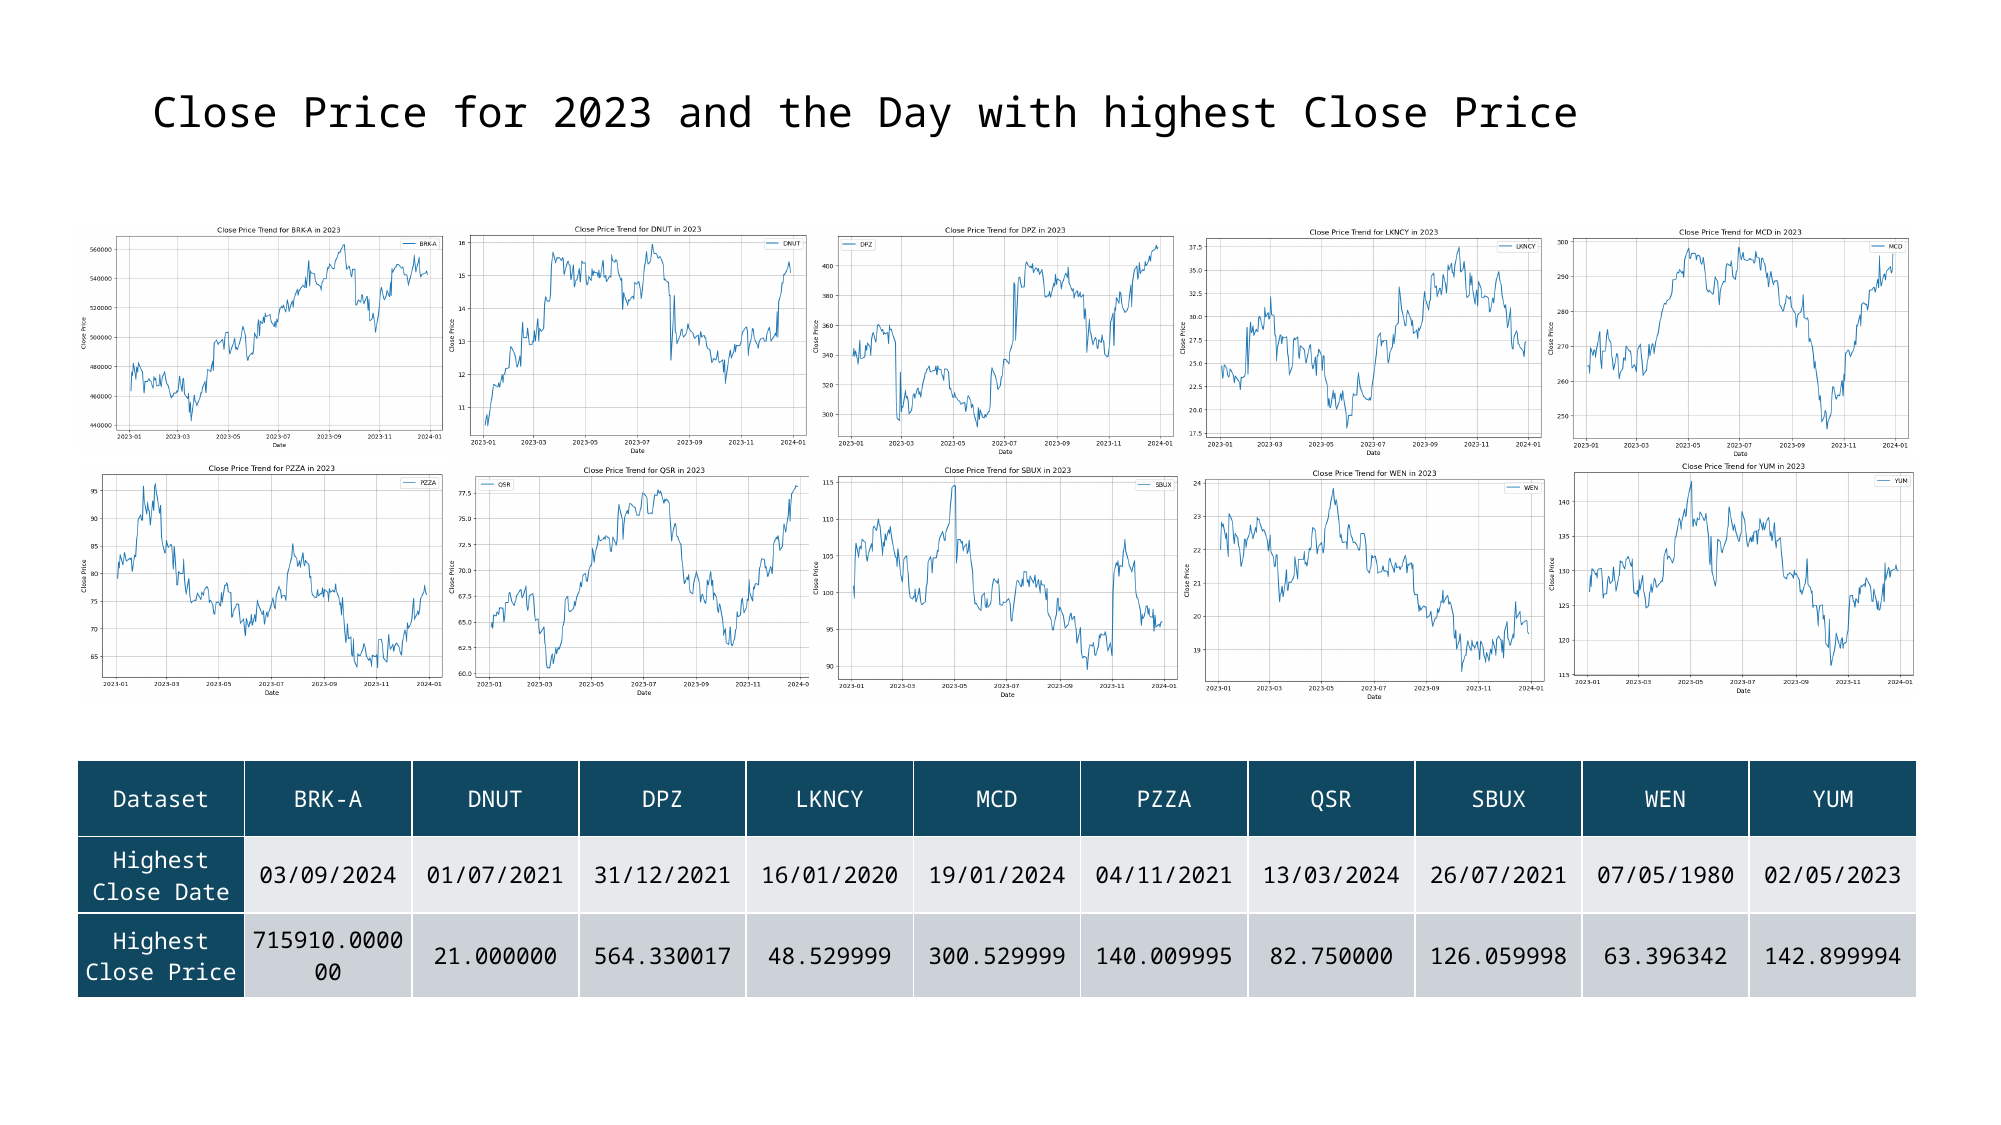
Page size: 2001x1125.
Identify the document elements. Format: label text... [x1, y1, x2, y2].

table_header Dataset [78, 761, 244, 836]
table_cell 82.750000 [1249, 914, 1414, 997]
table_cell 300.529999 [914, 914, 1080, 997]
table_cell Highest Close Price [78, 914, 244, 997]
table_header DPZ [580, 761, 745, 836]
table_header QSR [1249, 761, 1414, 836]
table_cell 21.000000 [413, 914, 578, 997]
table_header BRK-A [245, 761, 411, 836]
table_cell 140.009995 [1081, 914, 1247, 997]
table_header LKNCY [747, 761, 913, 836]
text_box Close Price for 2023 and the Day with highest Close Price [137, 64, 1863, 161]
table_cell 13/03/2024 [1249, 837, 1414, 912]
table_cell 07/05/1980 [1583, 837, 1748, 912]
table_header DNUT [413, 761, 578, 836]
picture [76, 221, 1918, 705]
table_cell 16/01/2020 [747, 837, 913, 912]
table_cell Highest Close Date [78, 837, 244, 912]
table_cell 126.059998 [1416, 914, 1581, 997]
table_cell 142.899994 [1750, 914, 1916, 997]
table_cell 63.396342 [1583, 914, 1748, 997]
table_header YUM [1750, 761, 1916, 836]
table_cell 01/07/2021 [413, 837, 578, 912]
table_cell 04/11/2021 [1081, 837, 1247, 912]
table_cell 19/01/2024 [914, 837, 1080, 912]
table_header SBUX [1416, 761, 1581, 836]
table_header PZZA [1081, 761, 1247, 836]
table_header WEN [1583, 761, 1748, 836]
table_cell 564.330017 [580, 914, 745, 997]
table_cell 26/07/2021 [1416, 837, 1581, 912]
table_cell 02/05/2023 [1750, 837, 1916, 912]
table_cell 715910.000000 [245, 914, 411, 997]
table_header MCD [914, 761, 1080, 836]
table_cell 03/09/2024 [245, 837, 411, 912]
table_cell 31/12/2021 [580, 837, 745, 912]
table_cell 48.529999 [747, 914, 913, 997]
